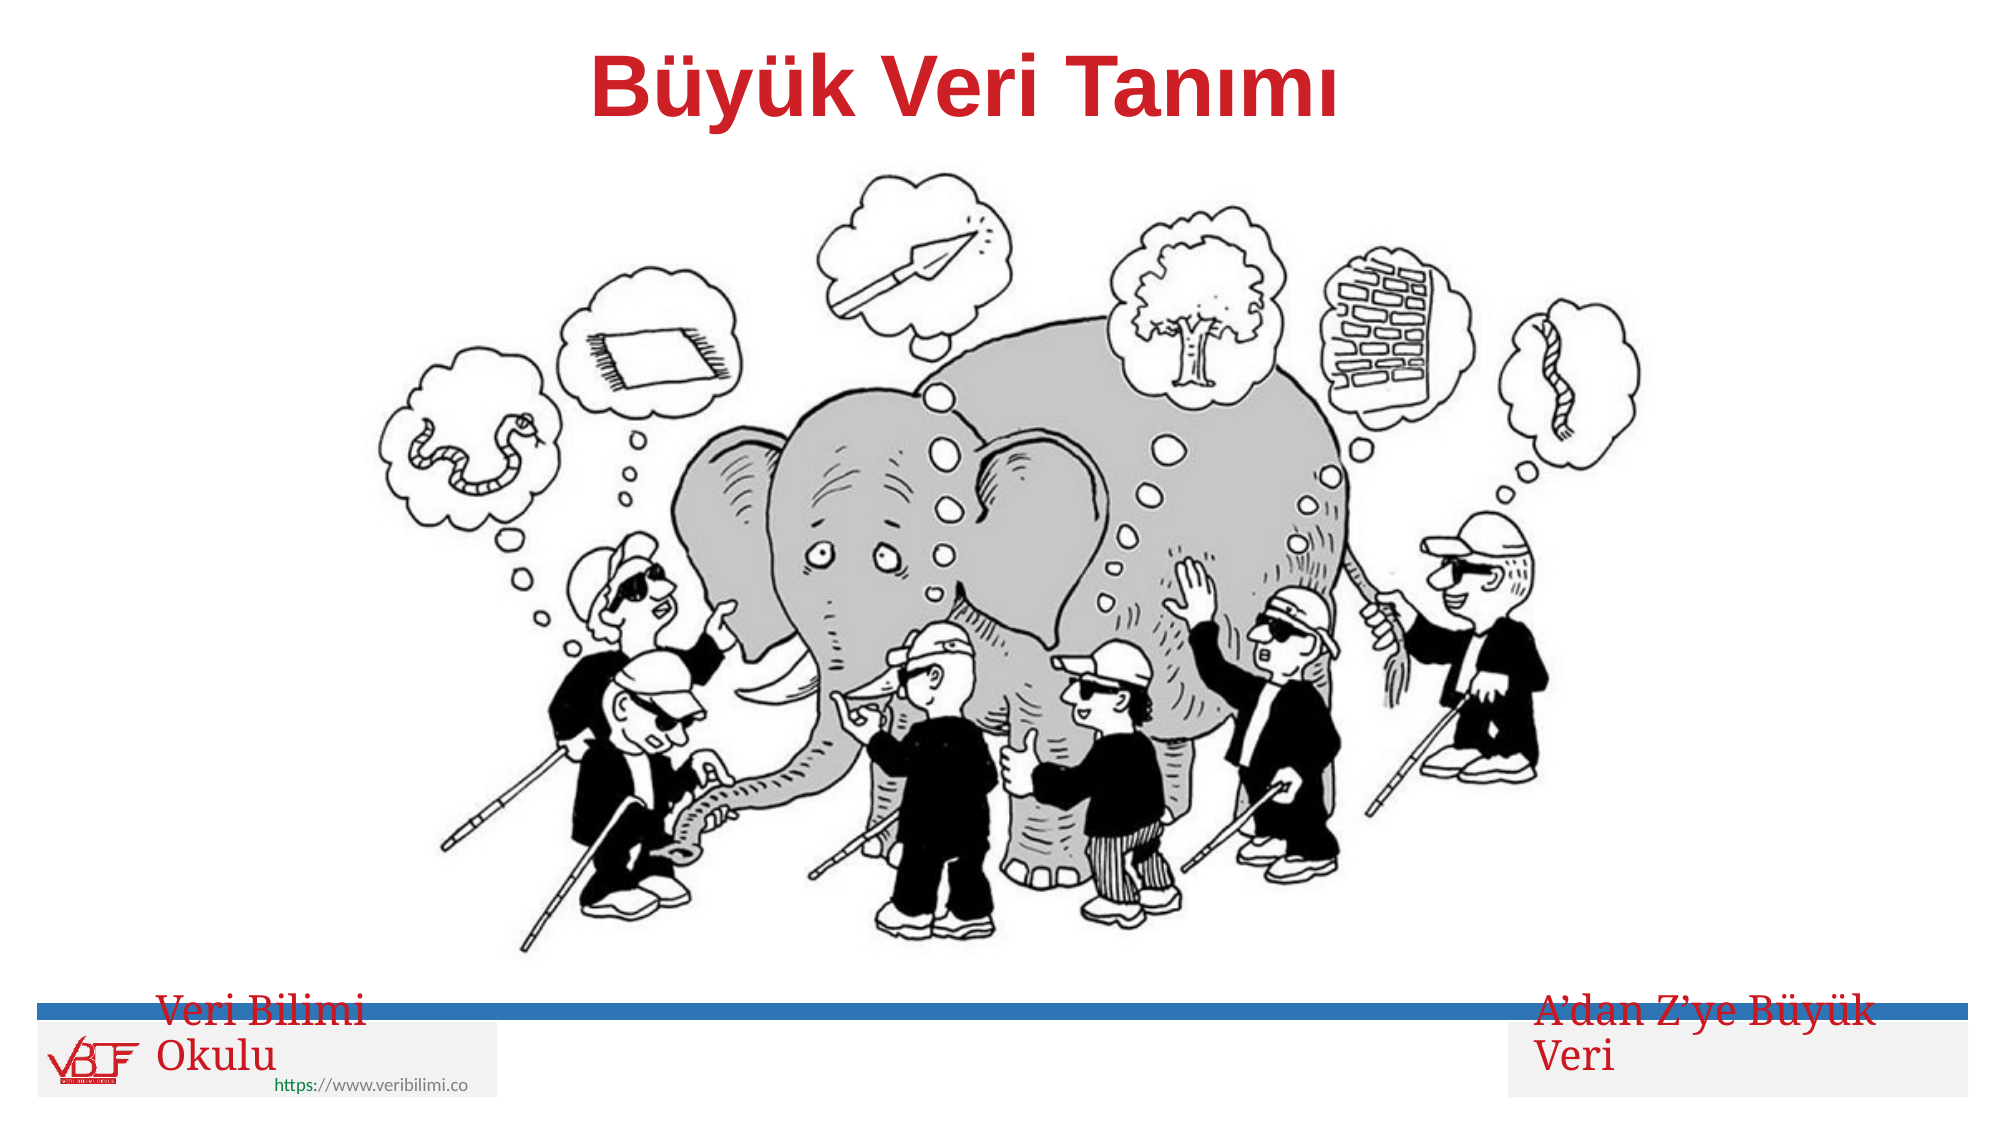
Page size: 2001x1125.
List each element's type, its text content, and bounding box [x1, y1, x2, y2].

title Büyük Veri Tanımı [215, 33, 1716, 144]
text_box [1508, 1022, 1969, 1098]
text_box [37, 1022, 537, 1103]
picture [339, 137, 1667, 985]
